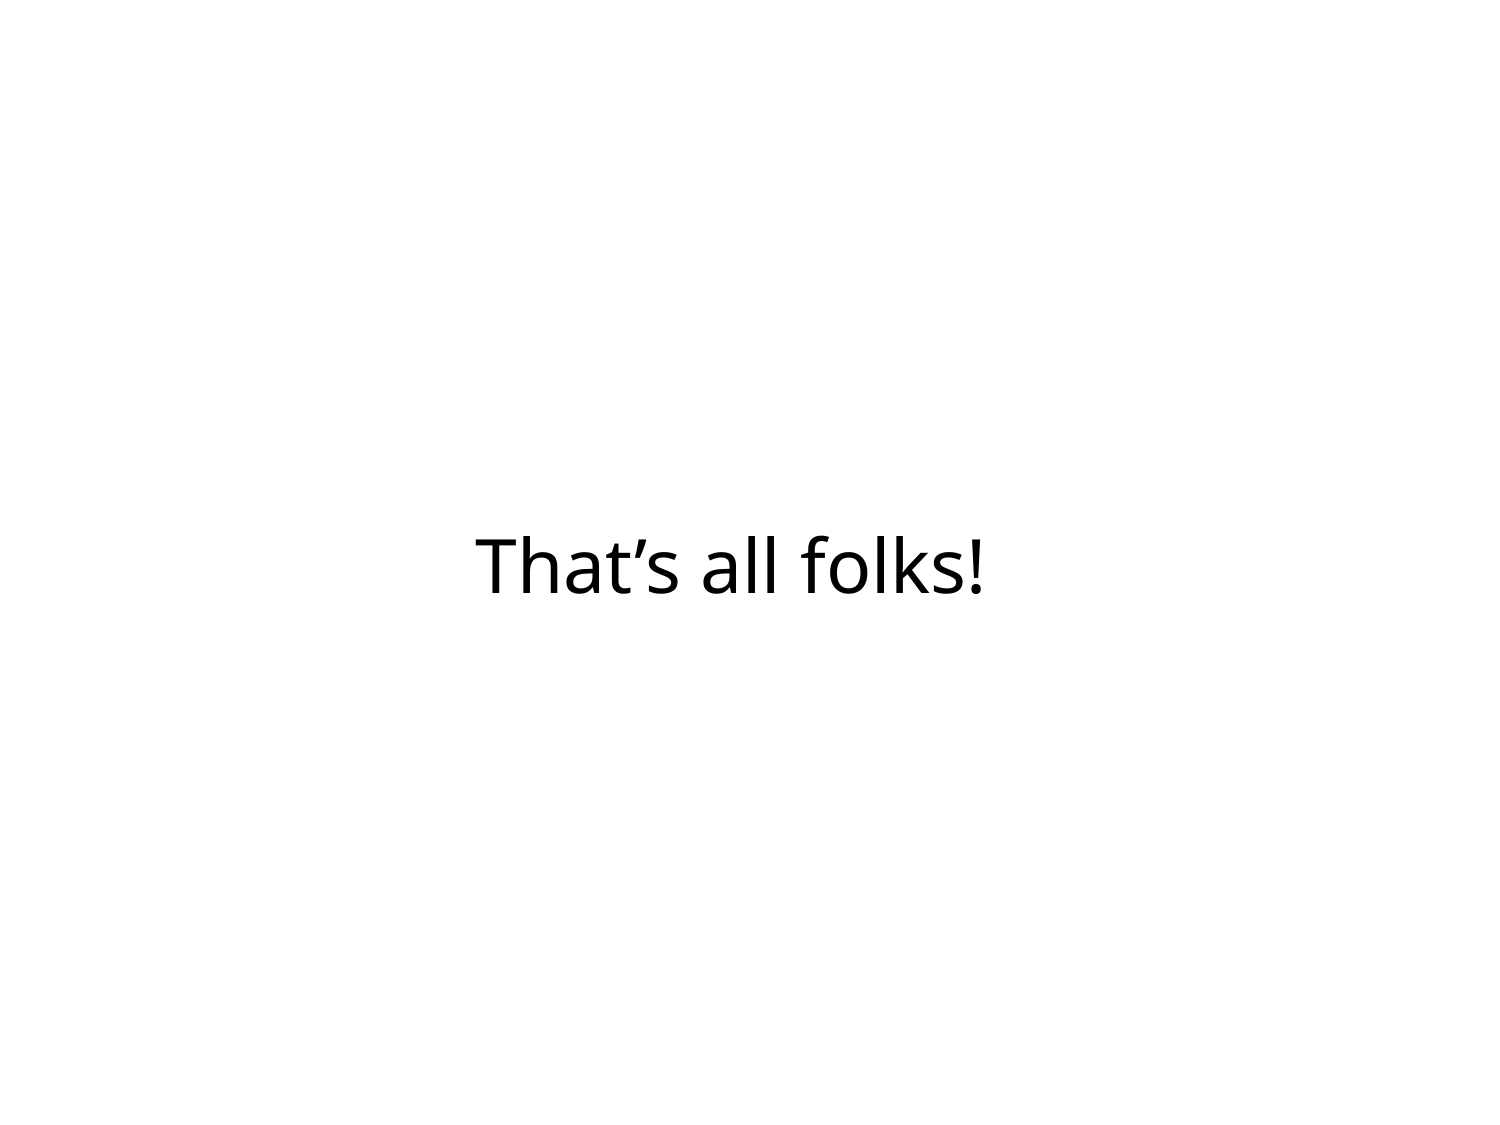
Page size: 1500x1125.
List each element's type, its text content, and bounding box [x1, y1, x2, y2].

text_box That’s all folks! [460, 511, 1003, 617]
